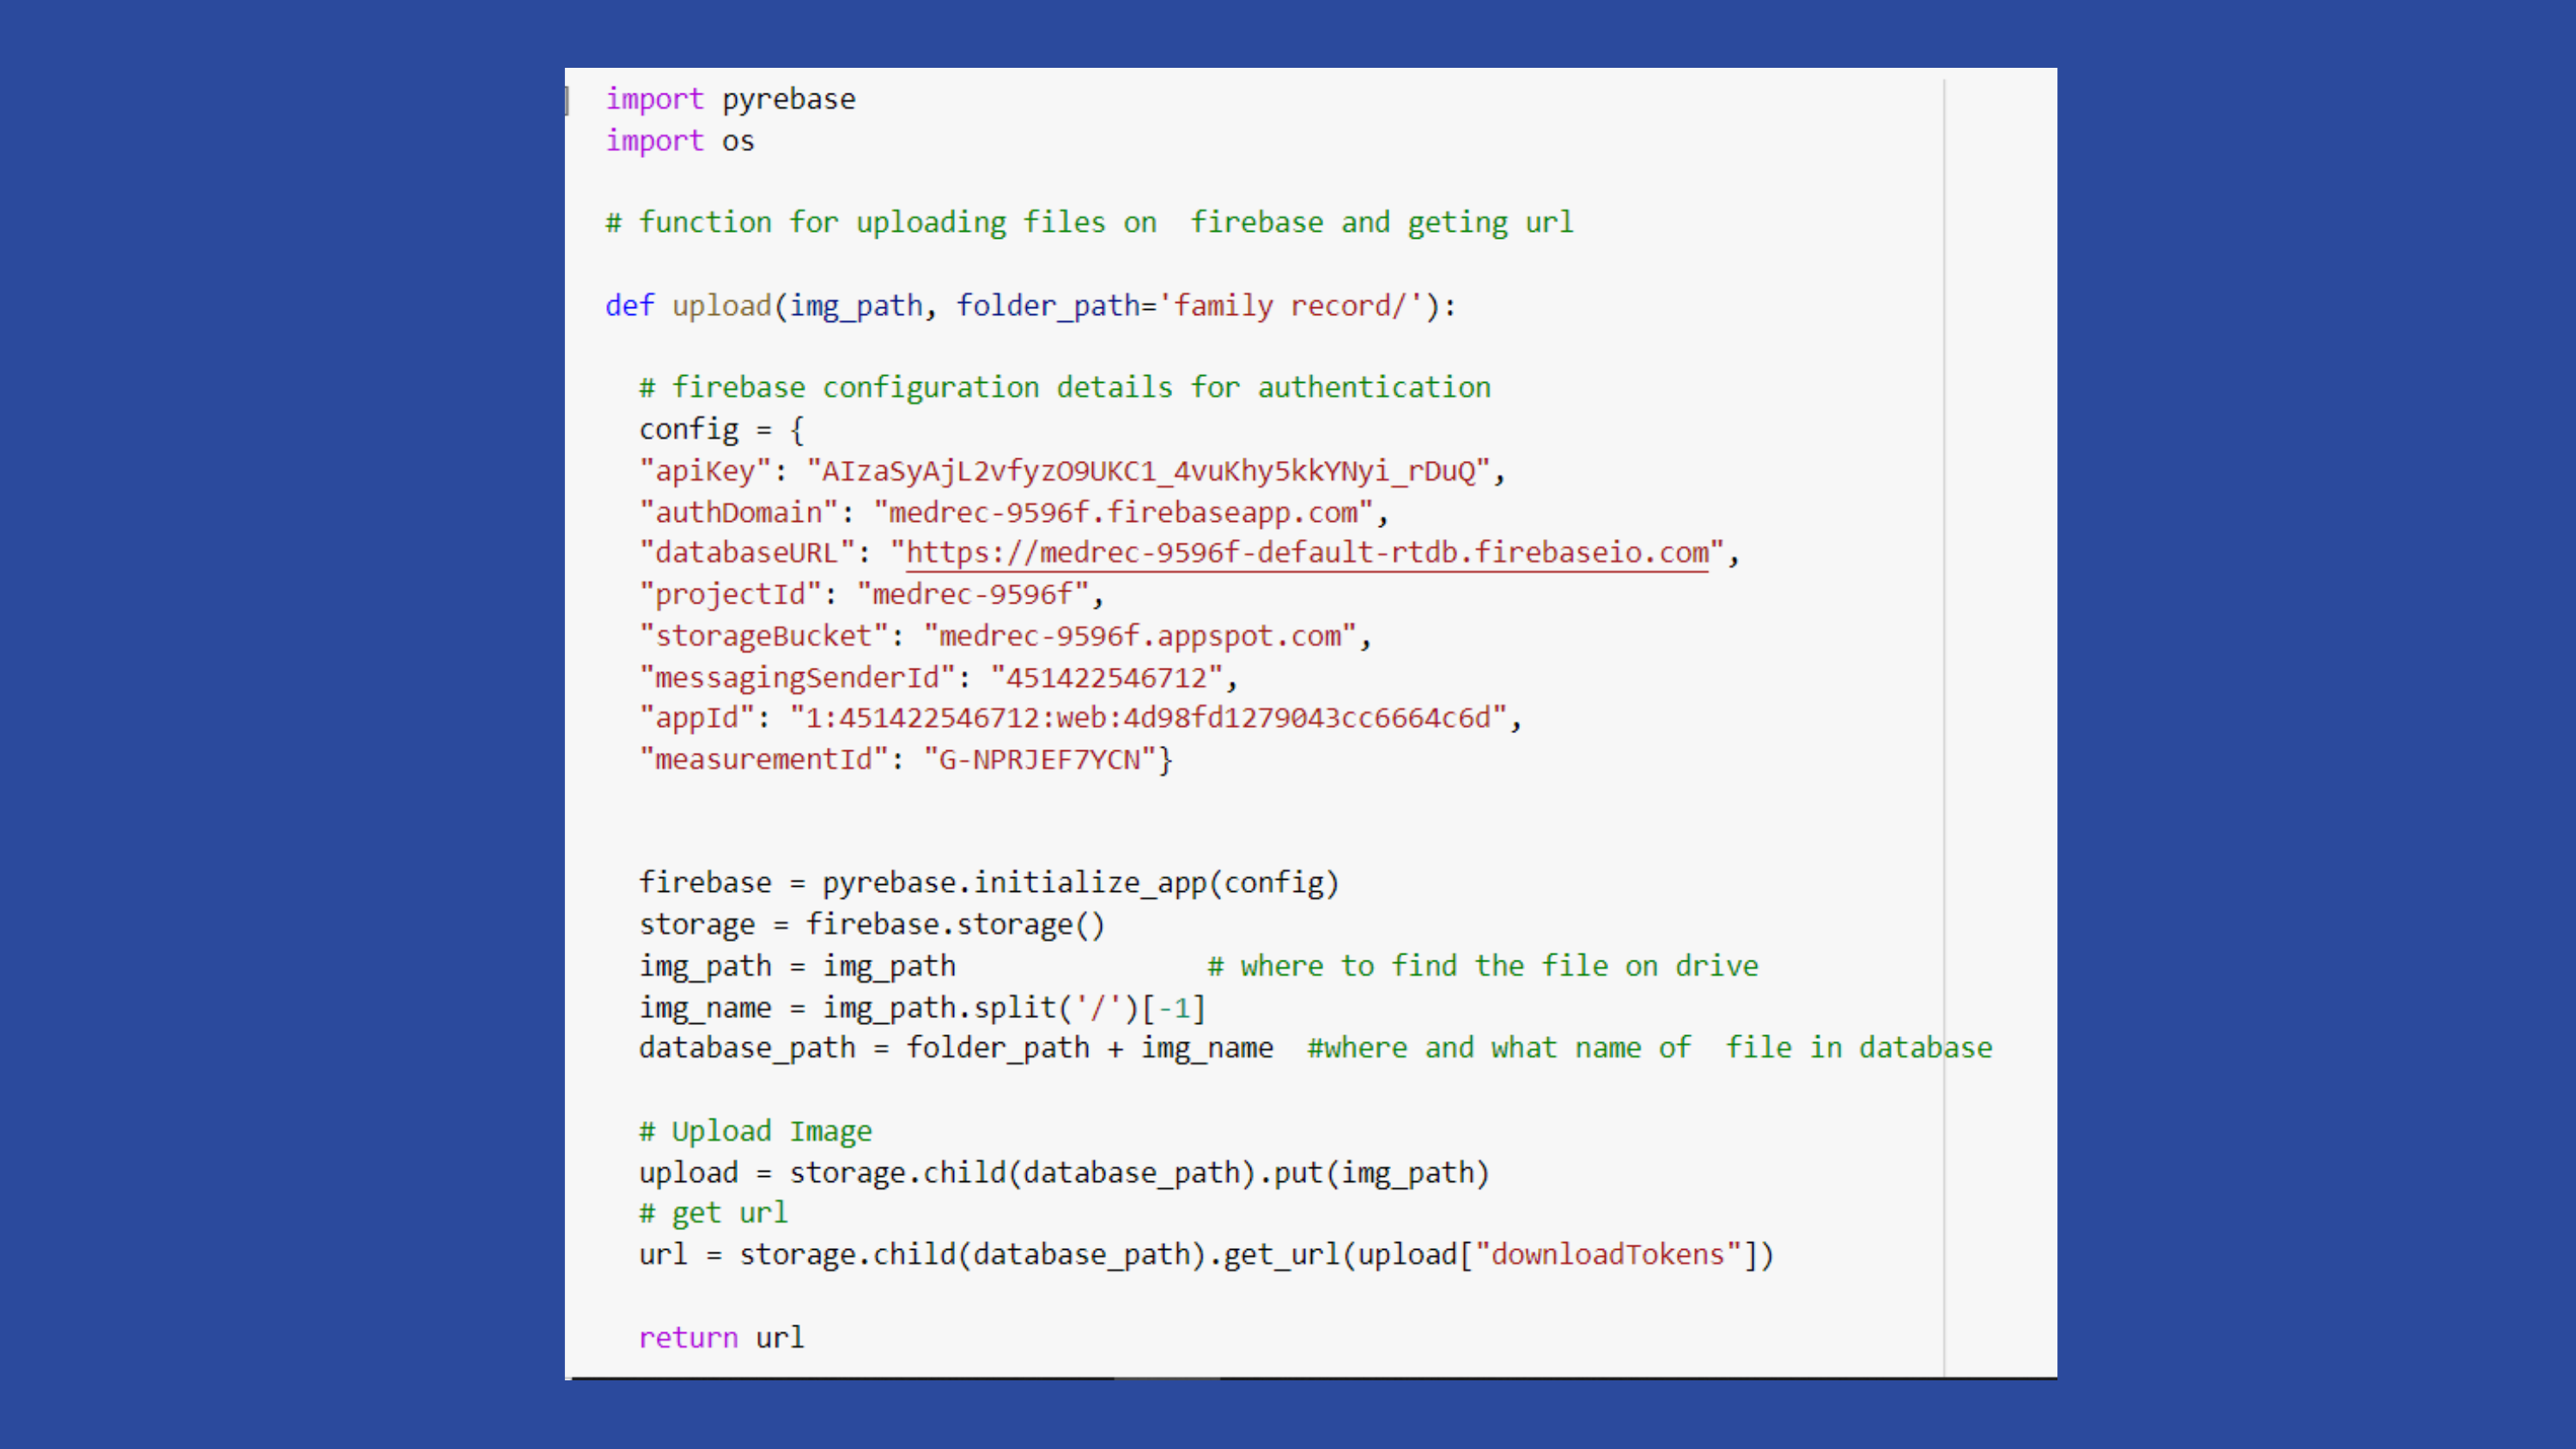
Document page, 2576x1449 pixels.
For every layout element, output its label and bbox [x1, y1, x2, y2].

picture [564, 68, 2058, 1380]
